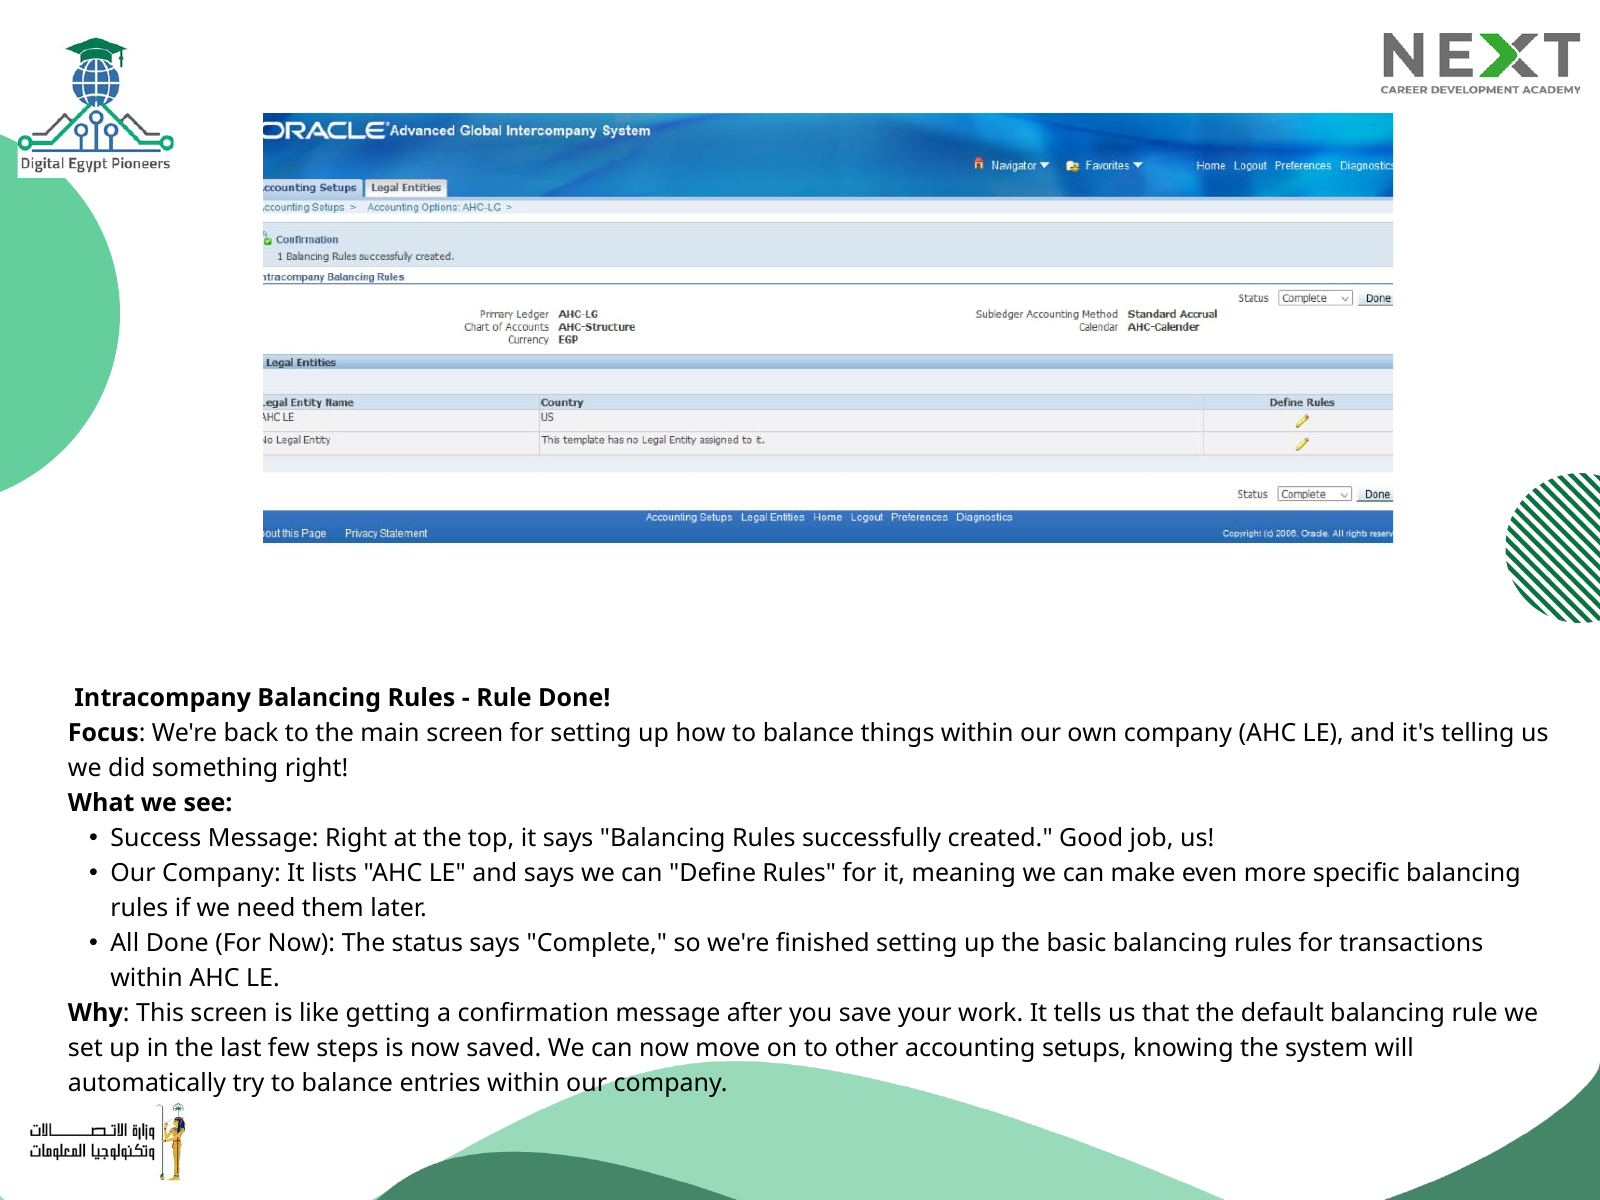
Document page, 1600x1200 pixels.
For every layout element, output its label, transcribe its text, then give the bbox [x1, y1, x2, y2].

text_box Intracompany Balancing Rules - Rule Done! Focus: We're back to the main screen for setting up how to balance things within our own company (AHC LE), and it's telling us we did something right! What we see: Success Message: Right at the top, it says "Balancing Rules successfully created." Good job, us! Our Company: It lists "AHC LE" and says we can "Define Rules" for it, meaning we can make even more specific balancing rules if we need them later. All Done (For Now): The status says "Complete," so we're finished setting up the basic balancing rules for transactions within AHC LE. Why: This screen is like getting a confirmation message after you save your work. It tells us that the default balancing rule we set up in the last few steps is now saved. We can now move on to other accounting setups, knowing the system will automatically try to balance entries within our company. [67, 676, 1556, 1097]
text_box [17, 1100, 196, 1181]
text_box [262, 112, 1394, 663]
text_box [1505, 473, 1600, 623]
text_box [1377, 33, 1581, 97]
text_box [17, 33, 174, 178]
text_box [0, 1037, 1600, 1200]
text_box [0, 119, 121, 507]
